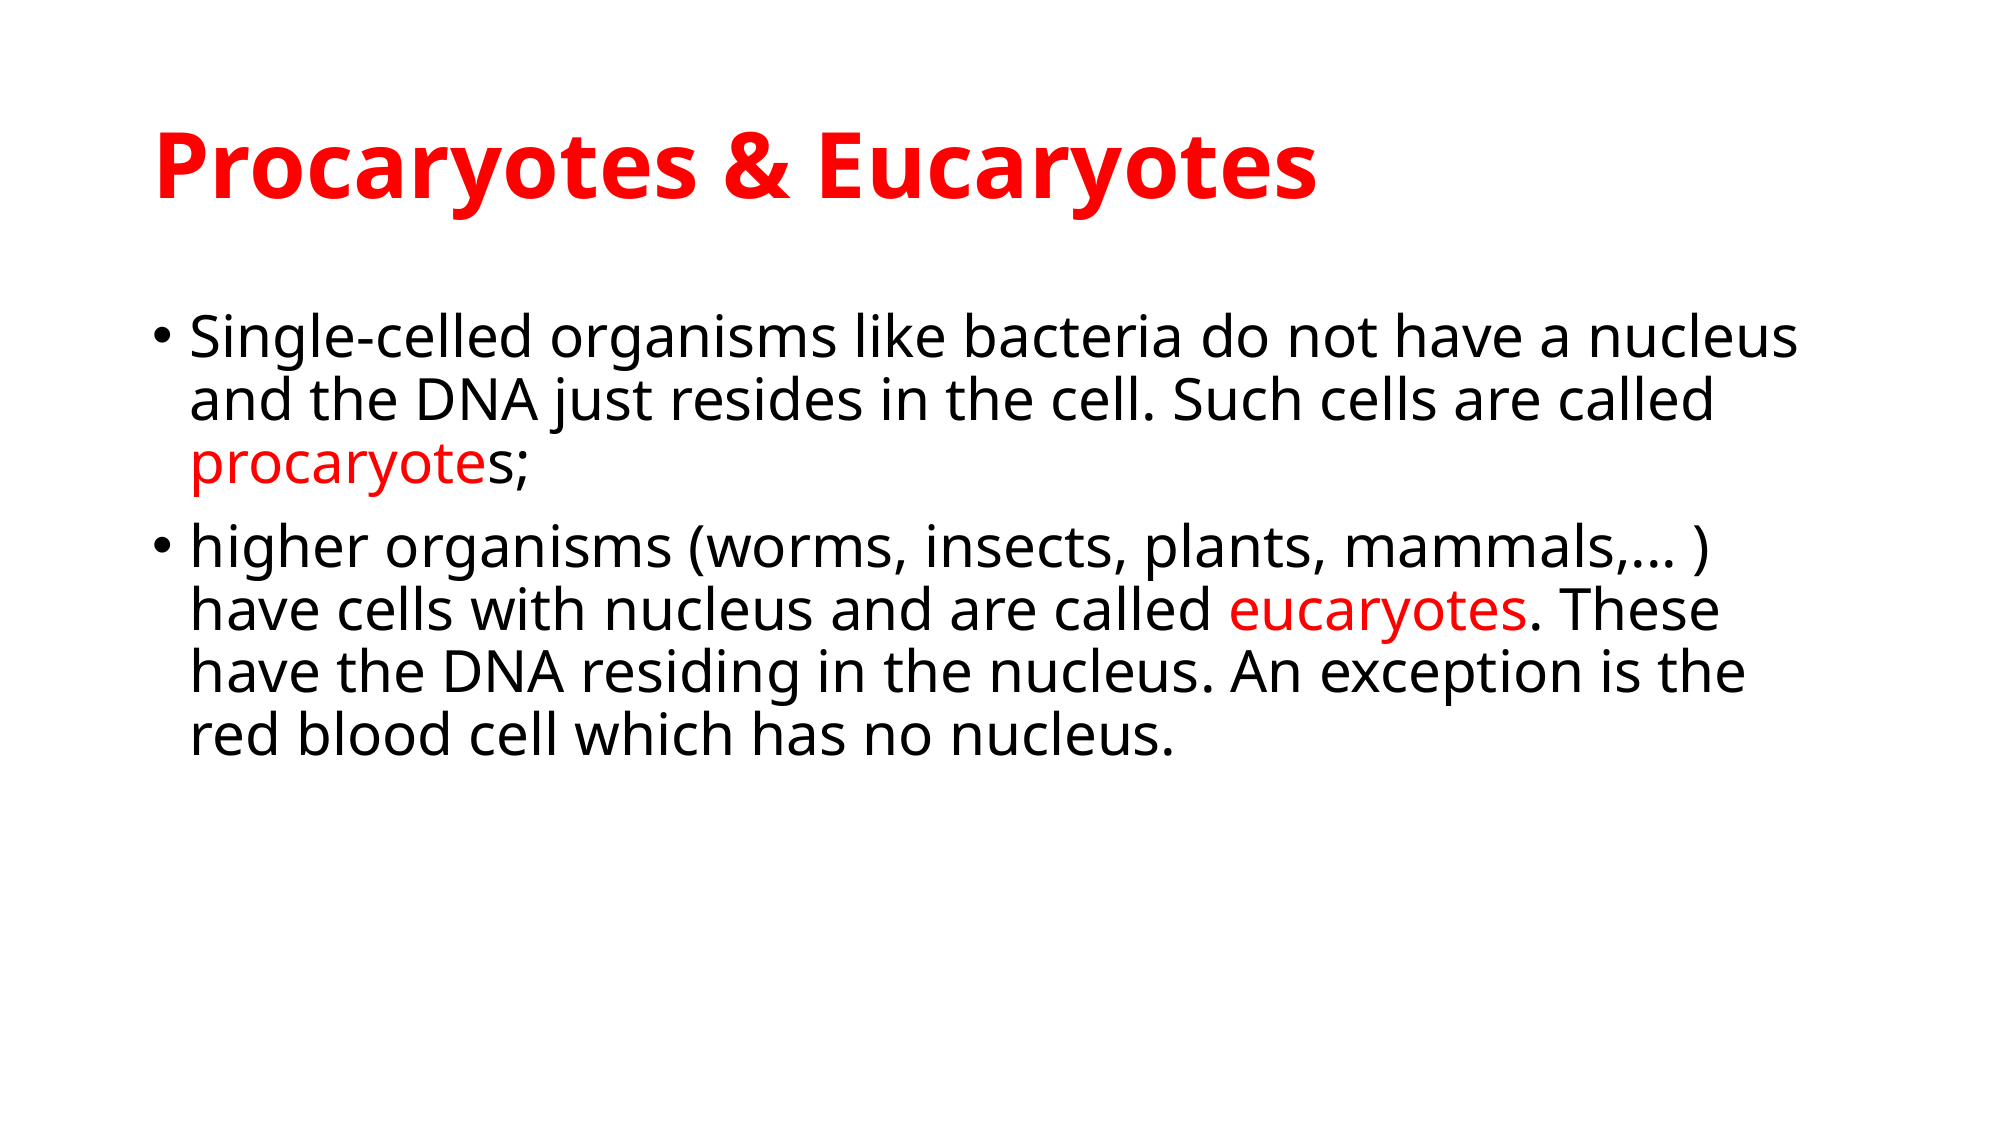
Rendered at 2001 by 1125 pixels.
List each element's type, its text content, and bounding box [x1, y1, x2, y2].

title Procaryotes & Eucaryotes [137, 59, 1863, 278]
list Single-celled organisms like bacteria do not have a nucleus and the DNA just resides in the cell. Such cells are called procaryotes; higher organisms (worms, insects, plants, mammals,... ) have cells with nucleus and are called eucaryotes. These have the DNA residing in the nucleus. An exception is the red blood cell which has no nucleus. [137, 299, 1863, 1014]
